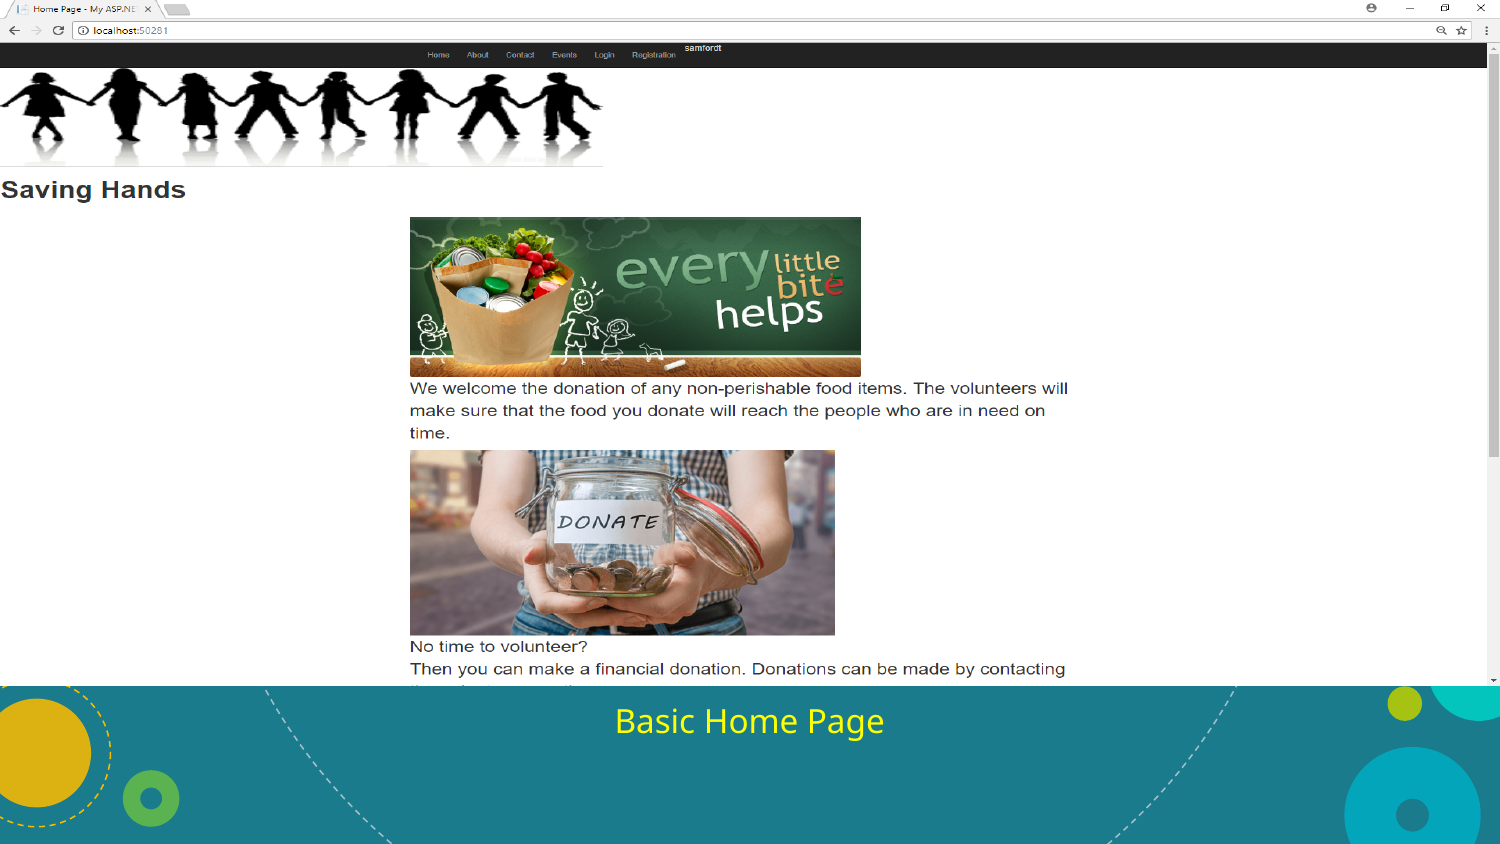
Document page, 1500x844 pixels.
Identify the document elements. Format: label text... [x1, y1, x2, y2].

picture [0, 0, 1500, 686]
list Basic Home Page [204, 694, 1296, 771]
